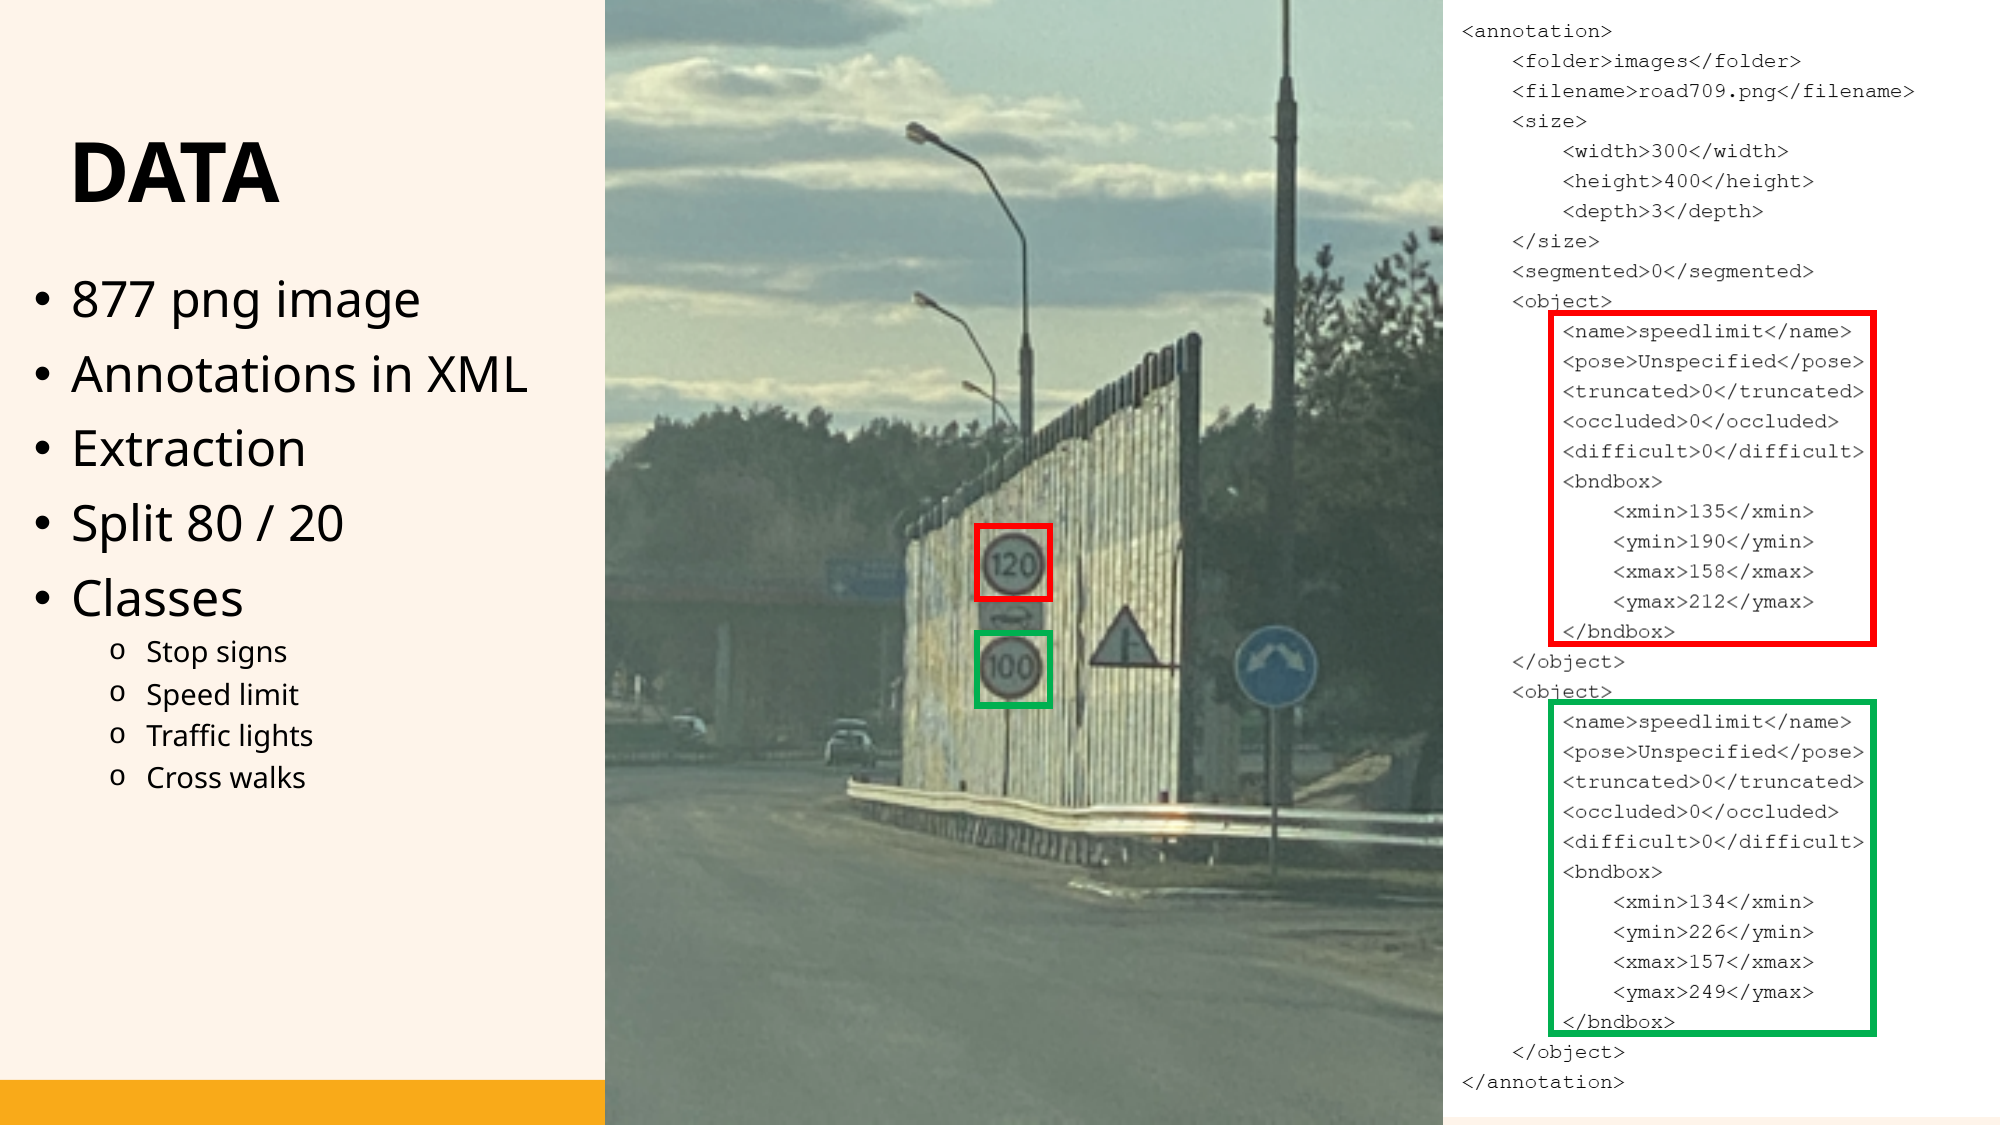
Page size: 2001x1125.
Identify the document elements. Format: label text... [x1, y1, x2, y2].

text_box 877 png image Annotations in XML Extraction Split 80 / 20 Classes Stop signs Speed limit Traffic lights Cross walks [19, 266, 564, 884]
title Data [53, 36, 605, 229]
picture [605, 0, 2000, 1125]
